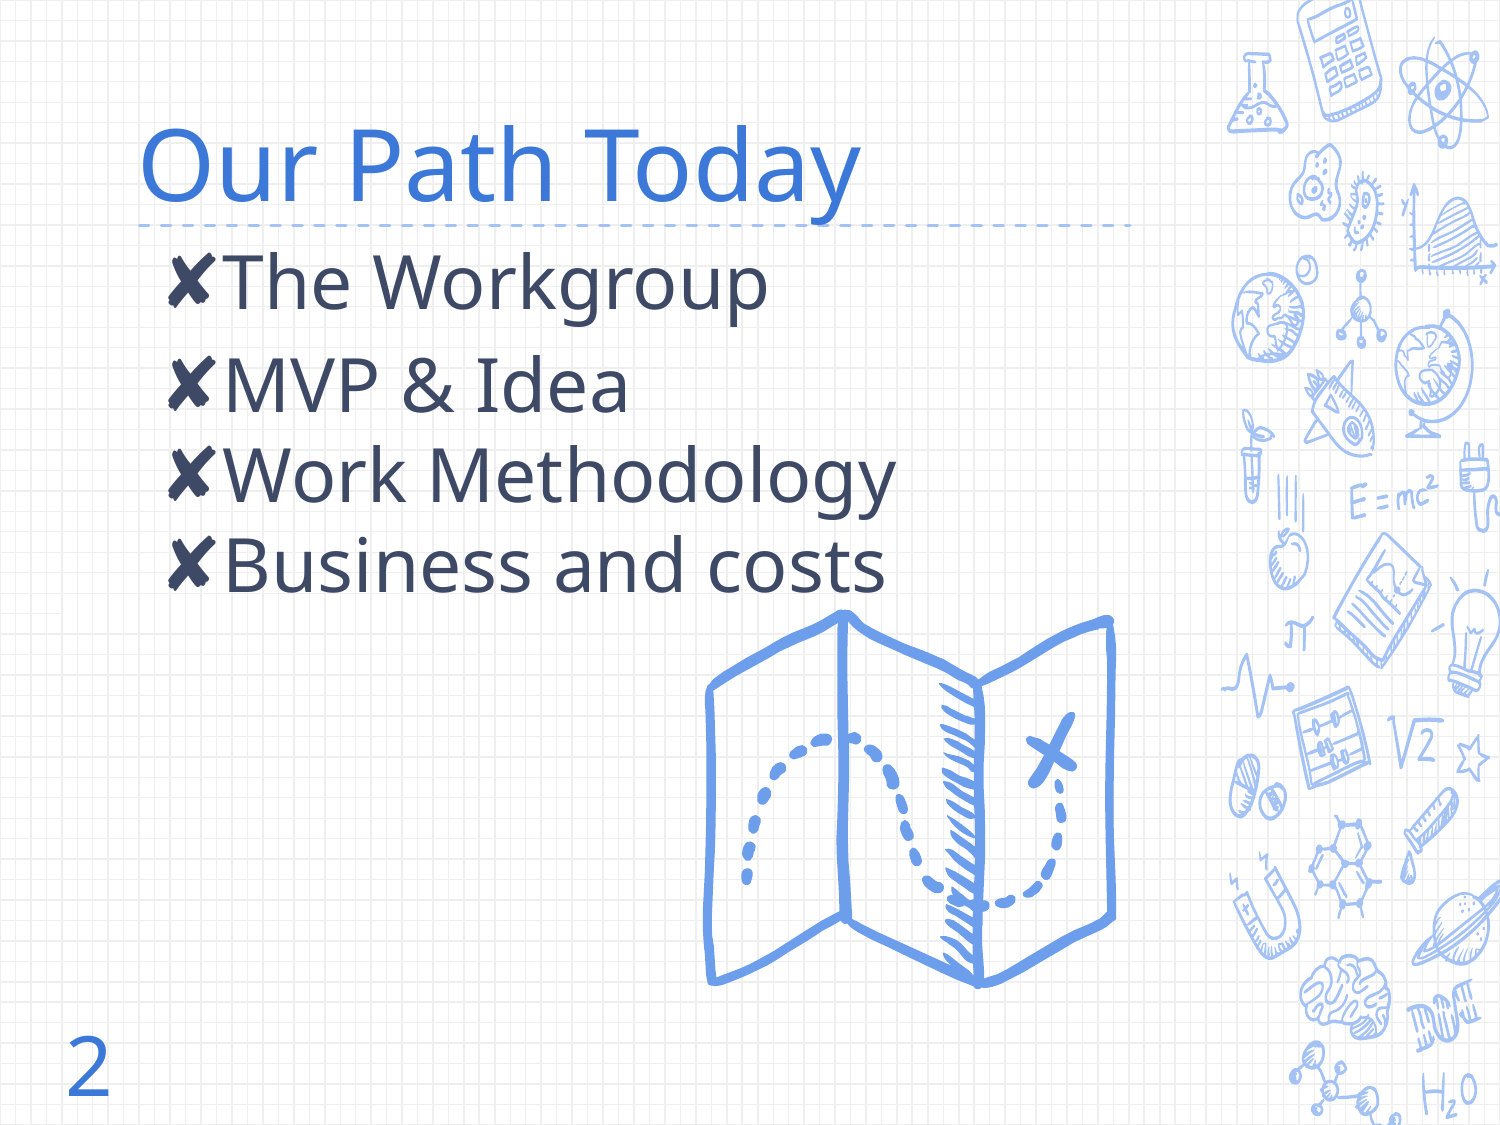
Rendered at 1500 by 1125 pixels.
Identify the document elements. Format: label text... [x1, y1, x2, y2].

text_box 2 [50, 999, 133, 1125]
text_box [702, 609, 1117, 990]
list The Workgroup MVP & Idea Work Methodology Business and costs [132, 219, 1141, 1087]
title Our Path Today [122, 49, 1130, 237]
